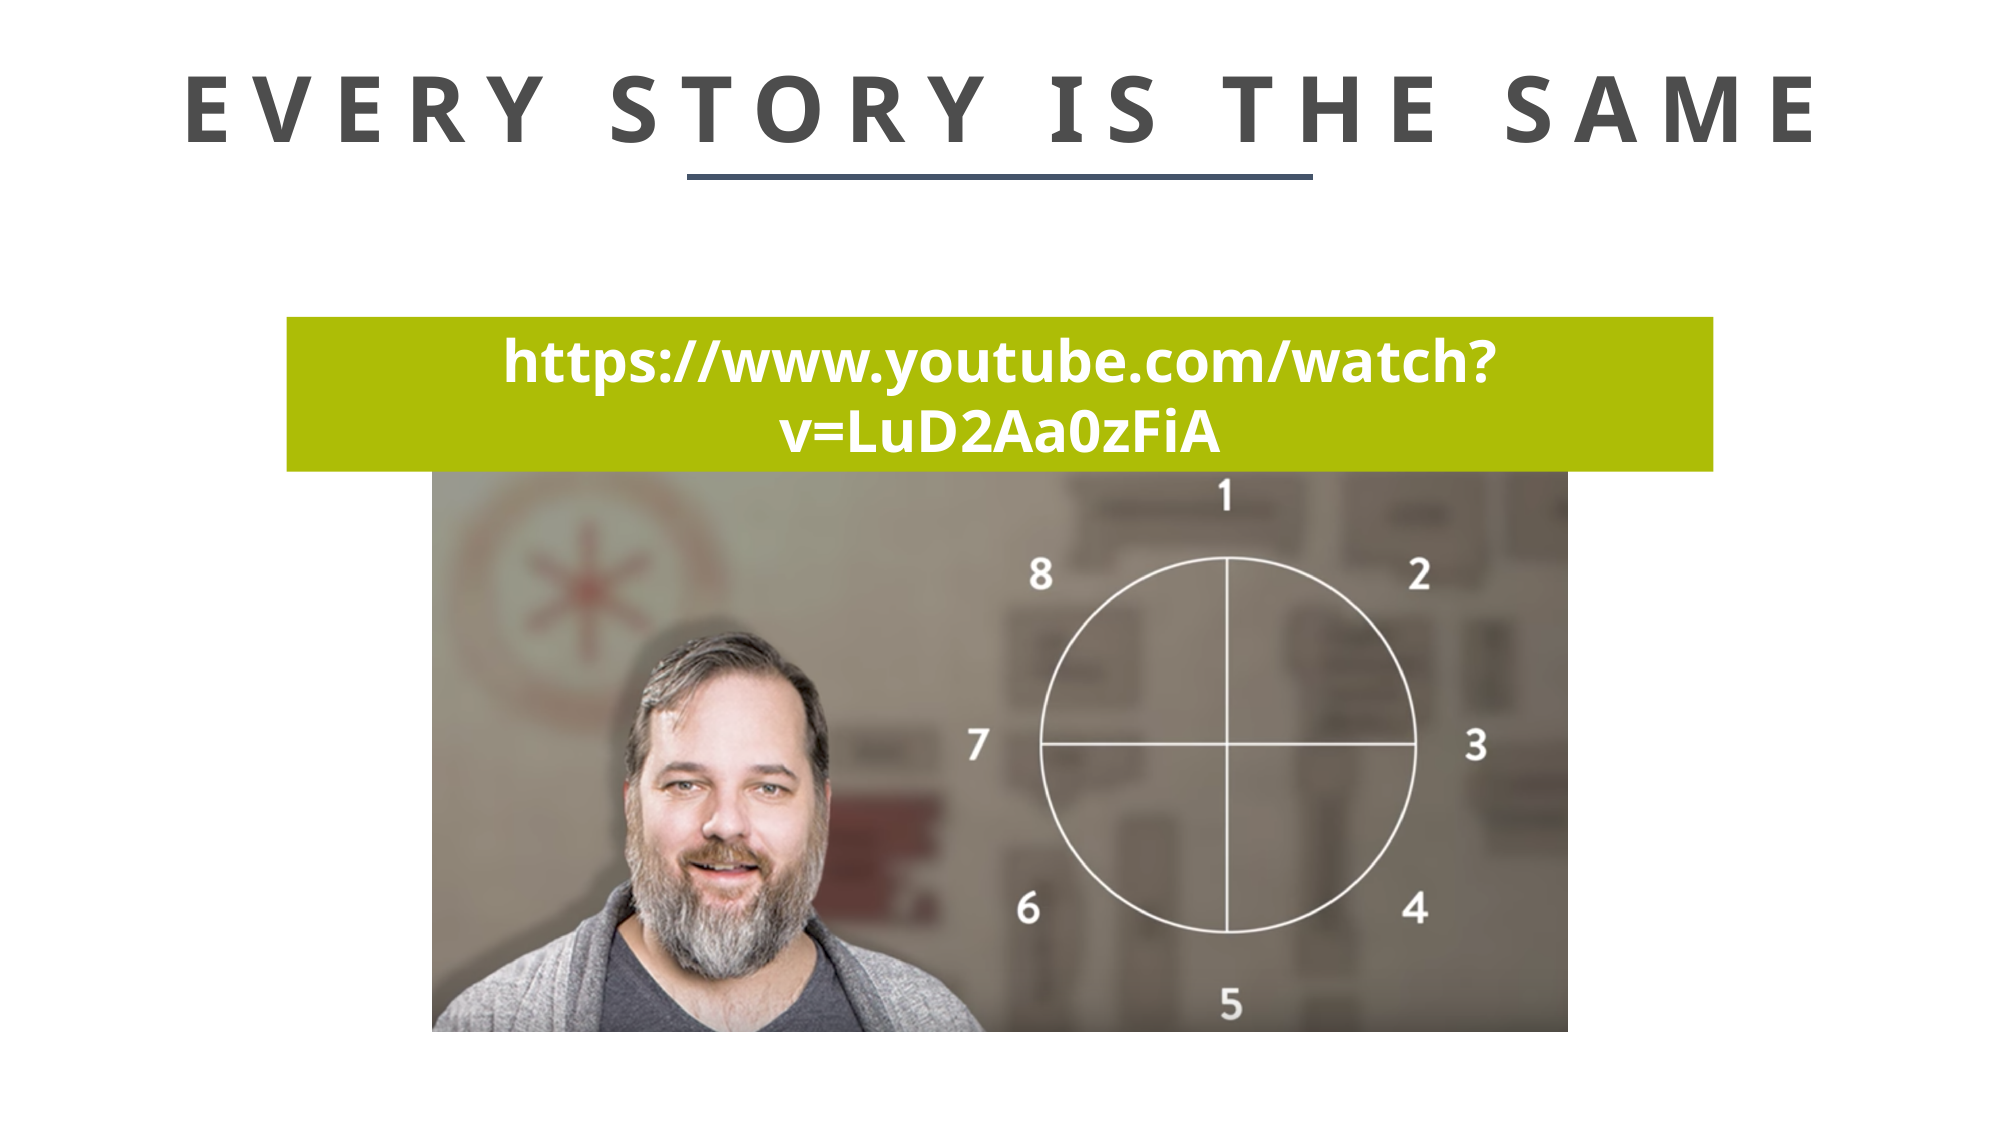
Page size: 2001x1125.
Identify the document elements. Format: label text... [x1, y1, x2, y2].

text_box https://www.youtube.com/watch?v=LuD2Aa0zFiA [286, 316, 1714, 472]
picture [432, 456, 1568, 1033]
title EVERY STORY IS THE SAME [137, 25, 1863, 175]
